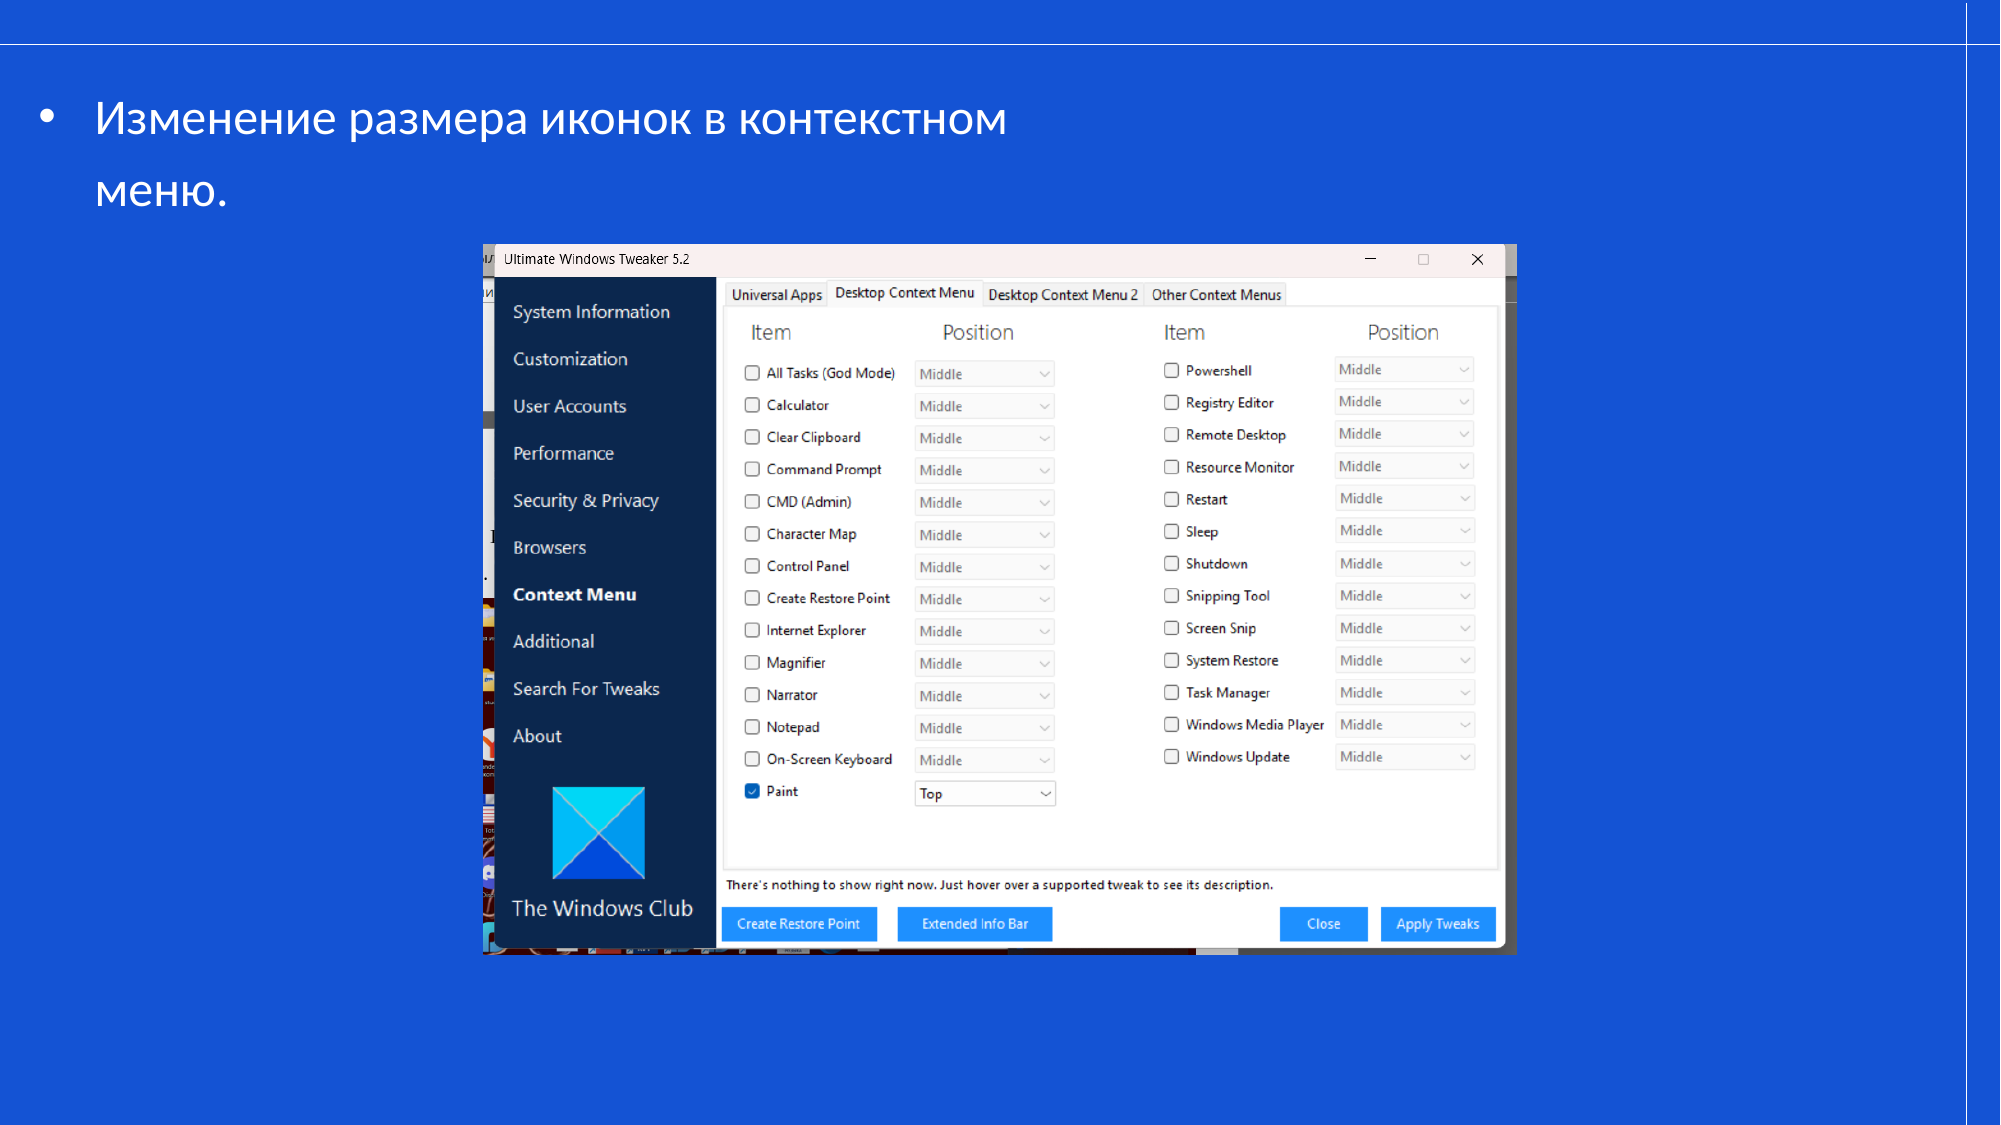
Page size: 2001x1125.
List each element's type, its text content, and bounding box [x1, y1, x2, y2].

picture [483, 244, 1517, 955]
list Изменение размера иконок в контекстном меню. [38, 72, 1067, 1102]
